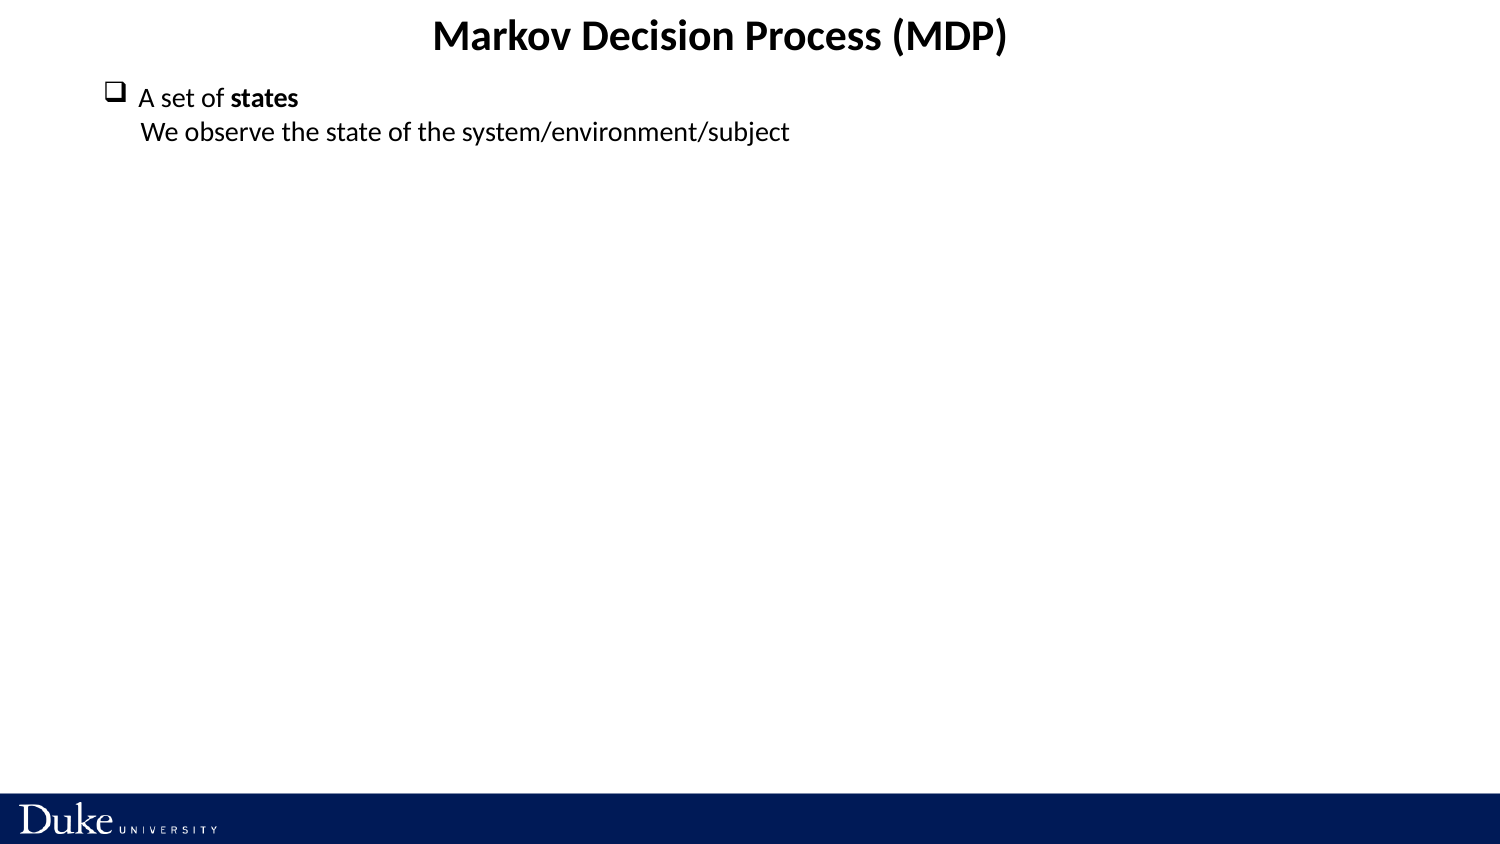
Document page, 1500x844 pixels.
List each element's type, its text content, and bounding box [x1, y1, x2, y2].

picture [0, 0, 1500, 844]
text_box Markov Decision Process (MDP) [417, 0, 1024, 67]
